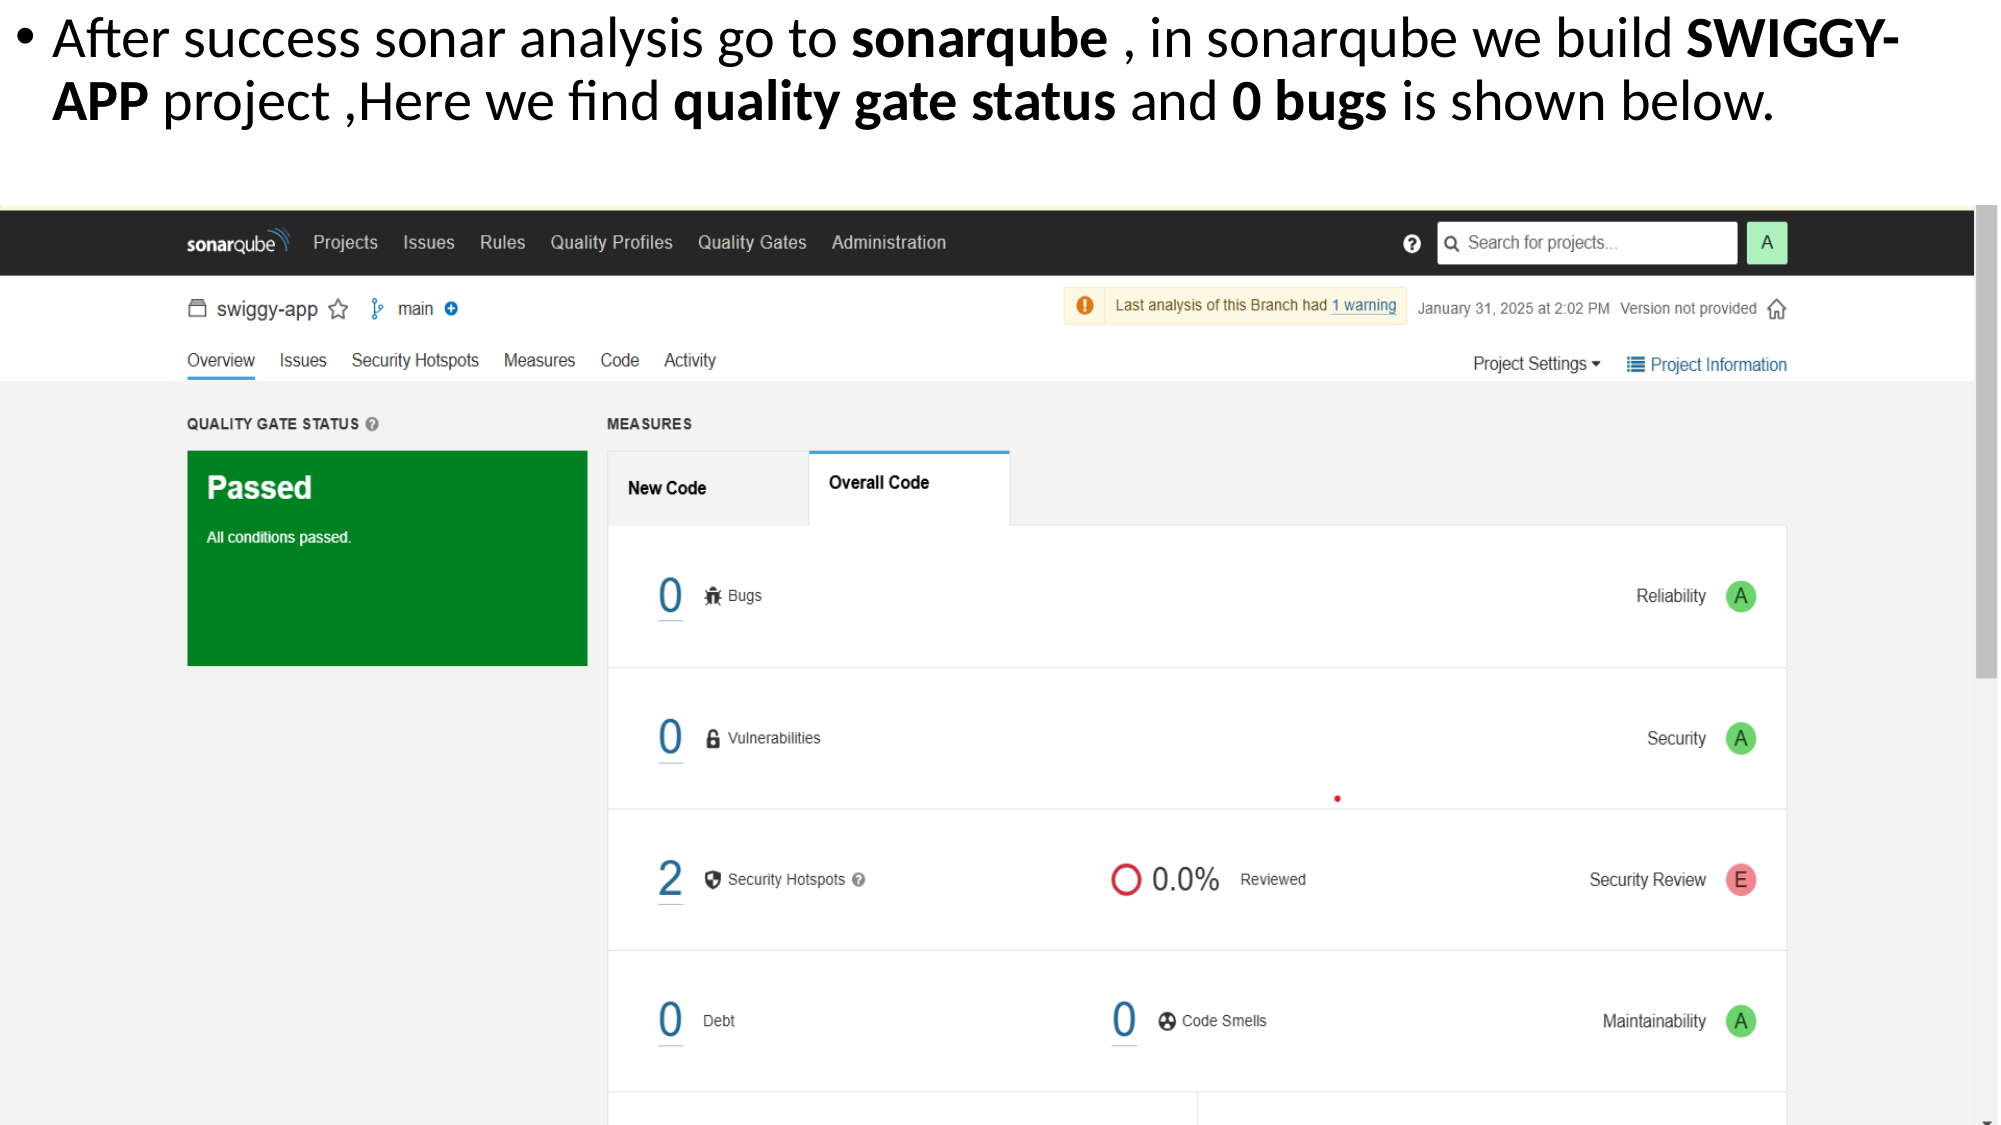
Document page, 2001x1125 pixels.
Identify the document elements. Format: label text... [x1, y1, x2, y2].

picture [0, 205, 1998, 1125]
list After success sonar analysis go to sonarqube , in sonarqube we build SWIGGY-APP project ,Here we find quality gate status and 0 bugs is shown below. [0, 0, 2000, 1125]
